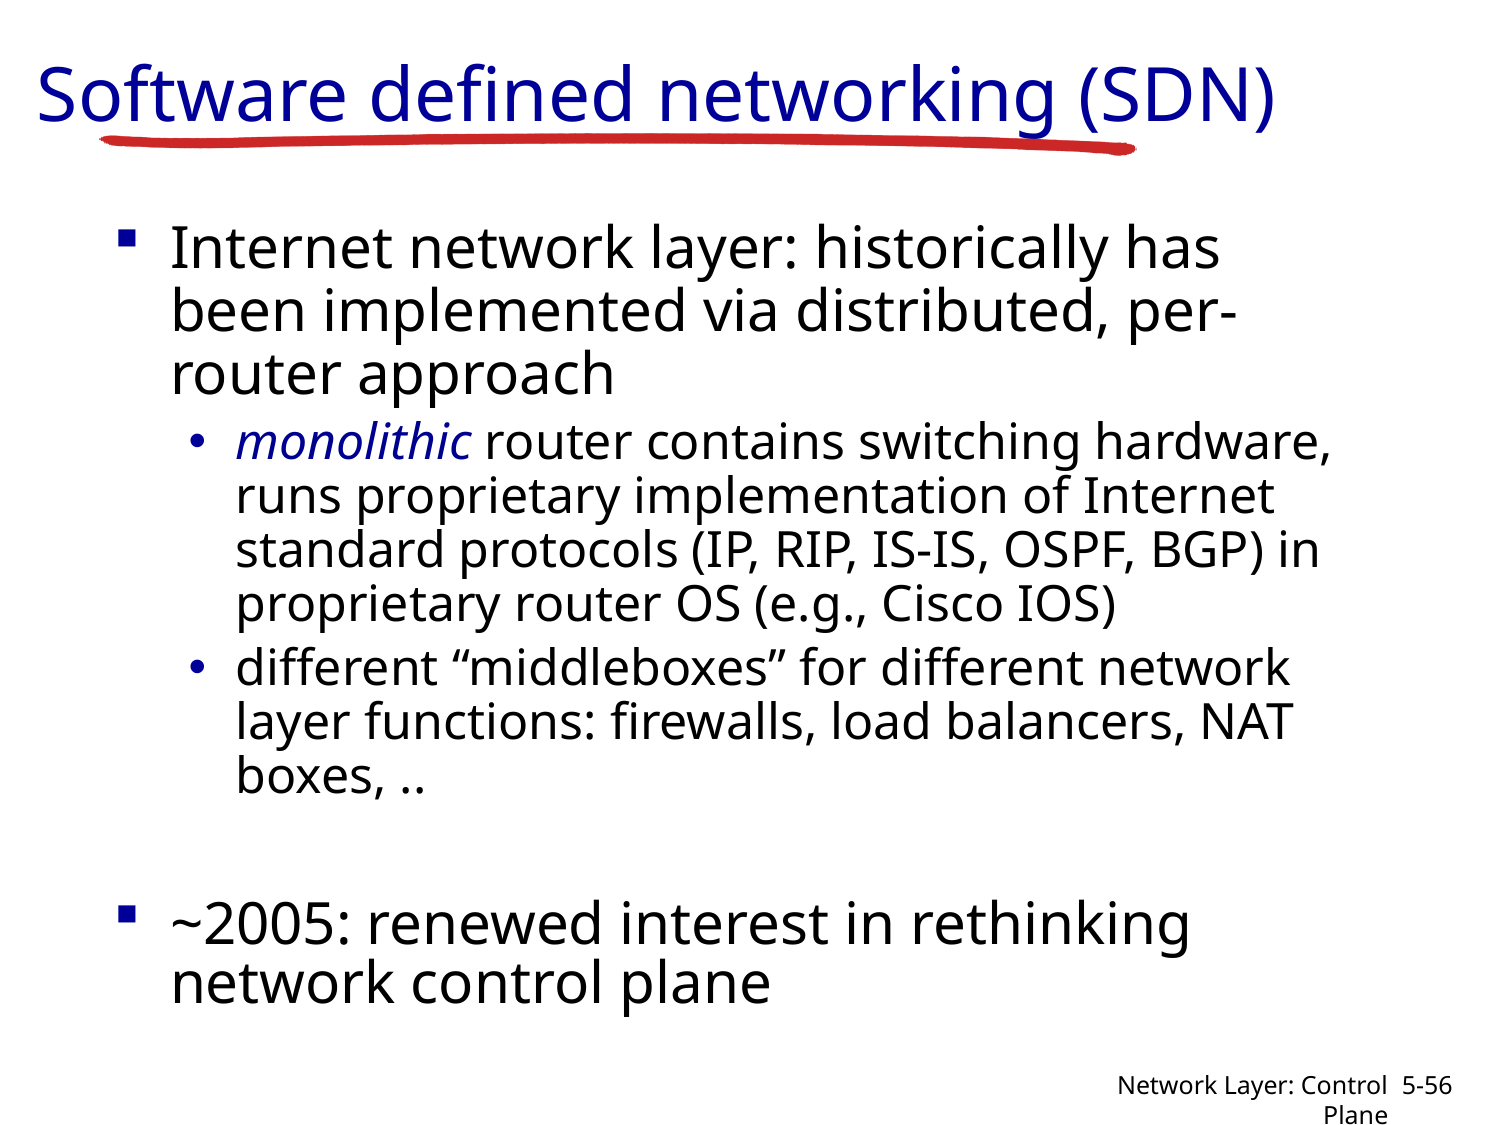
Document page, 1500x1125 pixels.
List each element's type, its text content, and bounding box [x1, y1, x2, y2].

footer Network Layer: Control Plane [1045, 1062, 1404, 1102]
list Internet network layer: historically has been implemented via distributed, per-router approach monolithic router contains switching hardware, runs proprietary implementation of Internet standard protocols (IP, RIP, IS-IS, OSPF, BGP) in proprietary router OS (e.g., Cisco IOS) different “middleboxes” for different network layer functions: firewalls, load balancers, NAT boxes, .. ~2005: renewed interest in rethinking network control plane [98, 210, 1374, 973]
picture [94, 126, 1150, 162]
text_box Software defined networking (SDN) [22, 38, 1292, 144]
slide_number 5- [1387, 1062, 1500, 1125]
